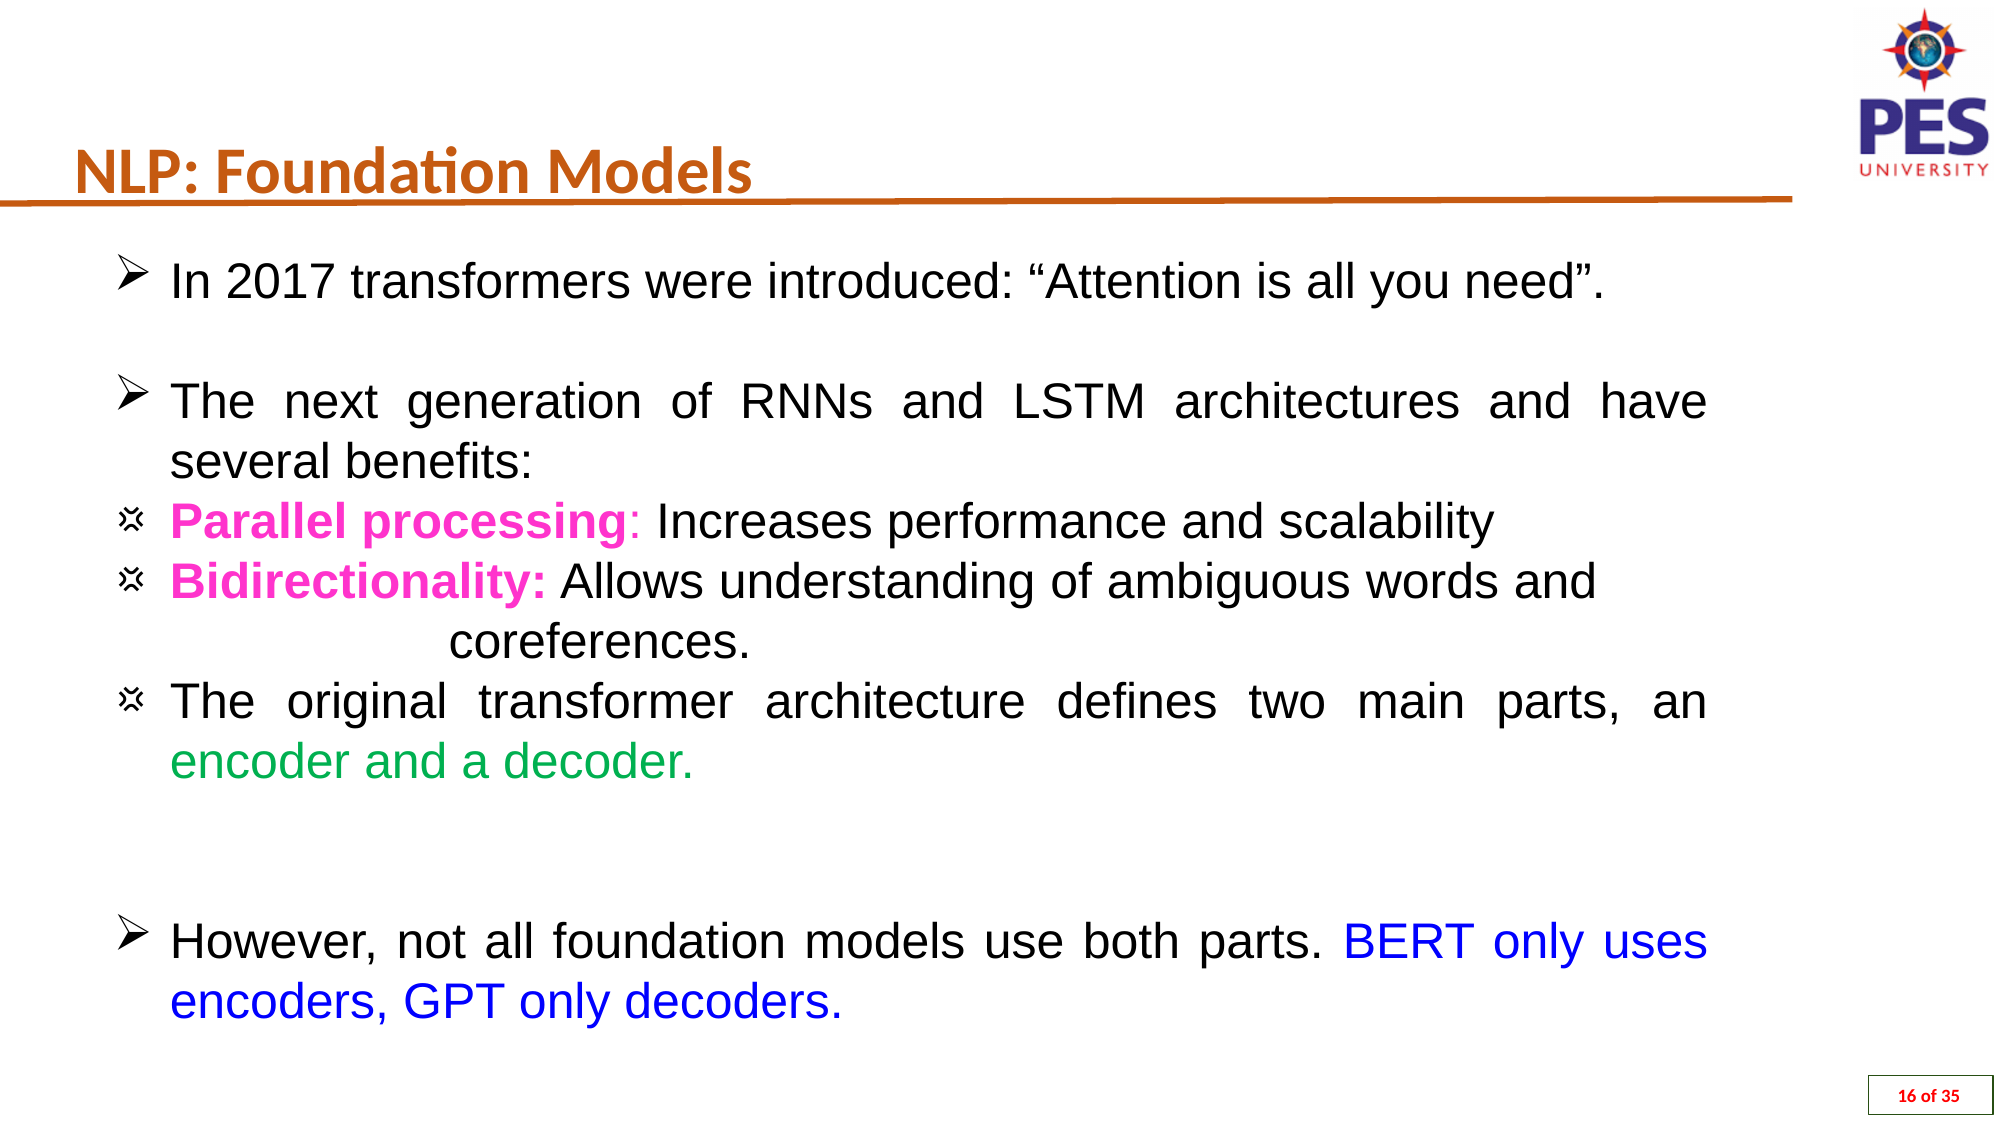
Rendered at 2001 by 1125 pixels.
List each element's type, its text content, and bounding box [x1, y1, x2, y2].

text_box NLP: Foundation Models [59, 119, 1923, 211]
picture [113, 681, 149, 717]
picture [113, 561, 149, 597]
picture [113, 501, 149, 537]
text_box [0, 198, 1793, 204]
picture [1853, 7, 1994, 181]
text_box In 2017 transformers were introduced: “Attention is all you need”. The next generation of RNNs and LSTM architectures and have several benefits: Parallel processing: Increases performance and scalability Bidirectionality: Allows understanding of ambiguous words and coreferences. The original transformer architecture defines two main parts, an encoder and a decoder. However, not all foundation models use both parts. BERT only uses encoders, GPT only decoders. [98, 241, 1724, 1037]
